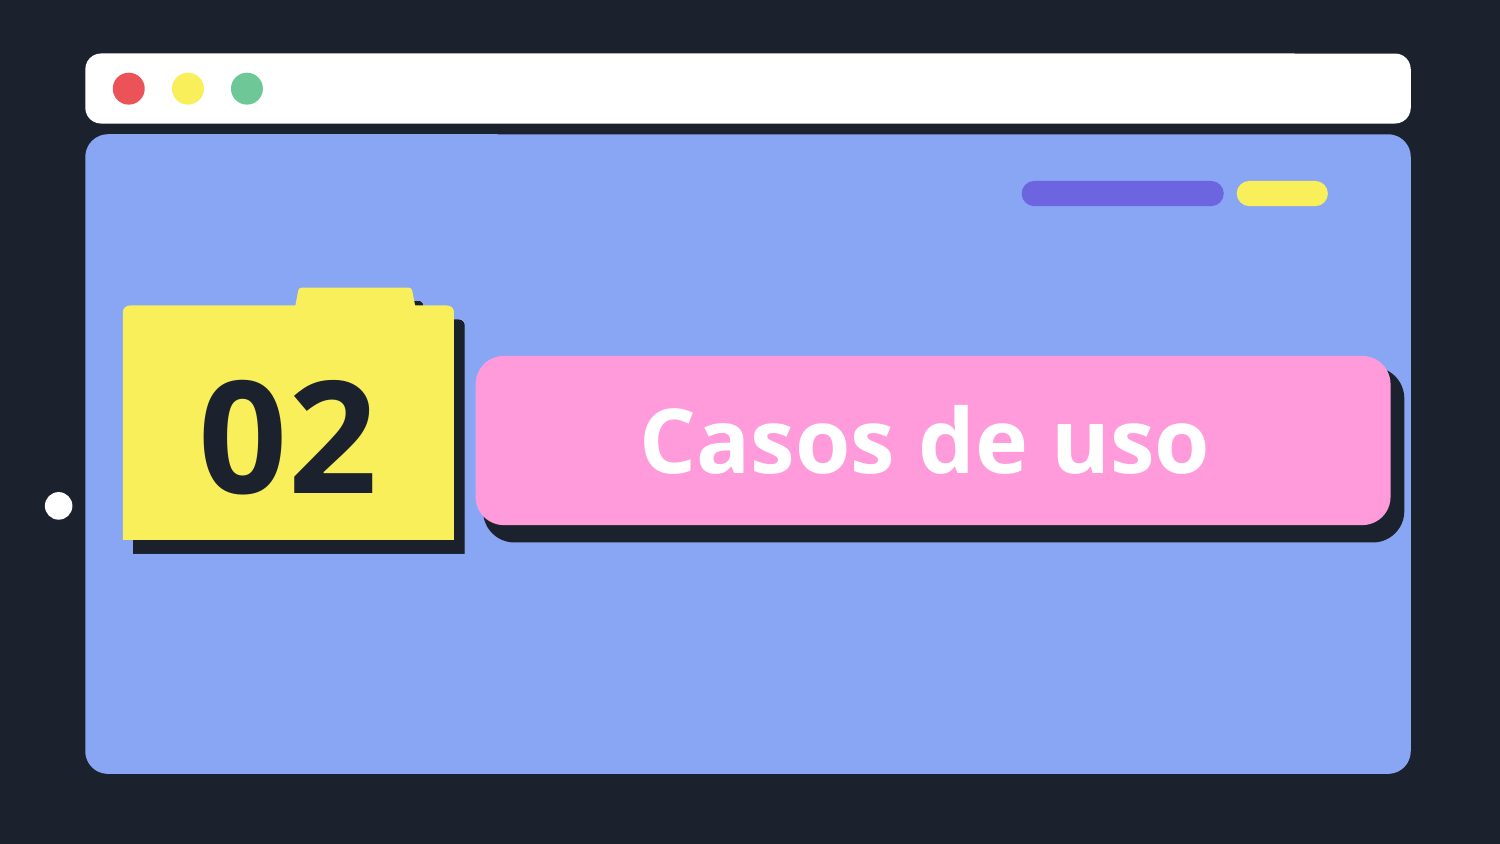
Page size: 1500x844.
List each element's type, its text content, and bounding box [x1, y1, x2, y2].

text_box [475, 355, 1402, 540]
text_box [122, 287, 454, 540]
title 02 [161, 356, 416, 505]
